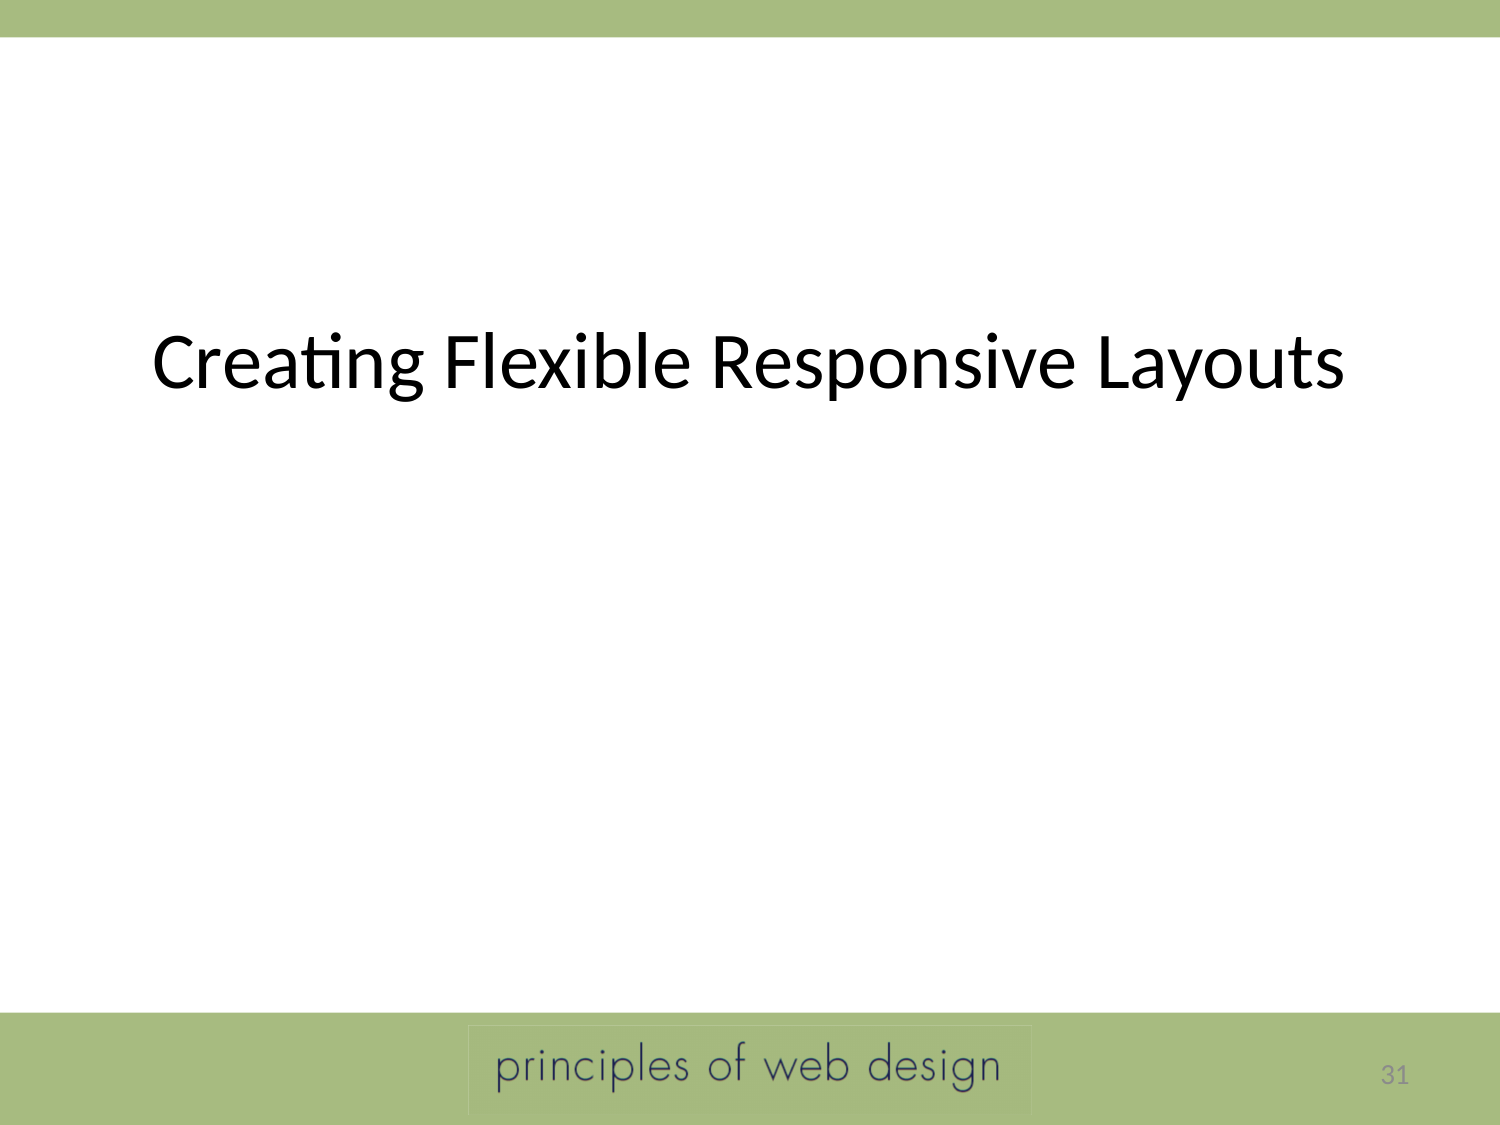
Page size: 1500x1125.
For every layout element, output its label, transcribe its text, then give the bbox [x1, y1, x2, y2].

title Creating Flexible Responsive Layouts [75, 262, 1425, 450]
slide_number 31 [1074, 1042, 1425, 1103]
picture [469, 1026, 1031, 1115]
